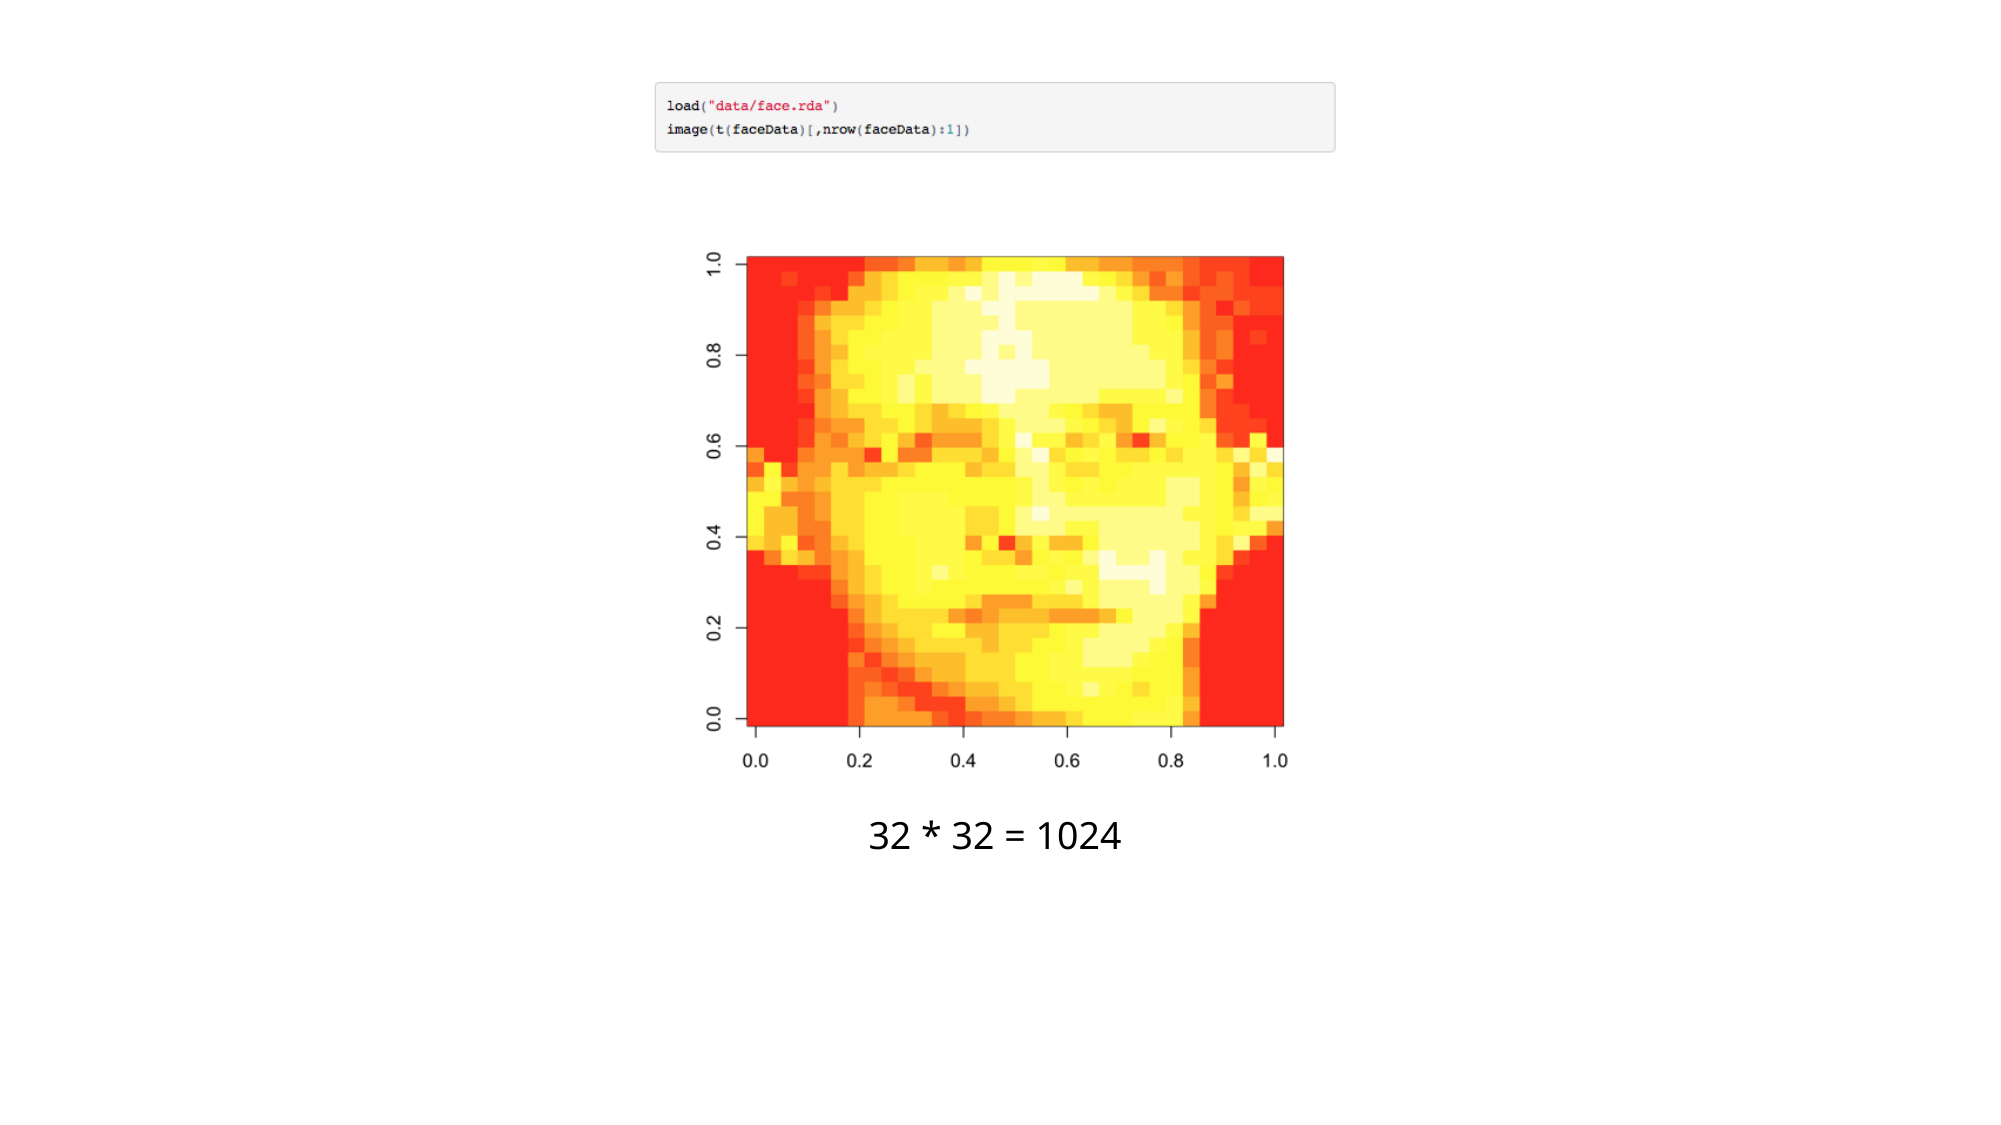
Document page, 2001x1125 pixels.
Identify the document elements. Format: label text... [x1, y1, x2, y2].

picture [648, 75, 1351, 806]
text_box 32 * 32 = 1024 [853, 806, 1147, 865]
